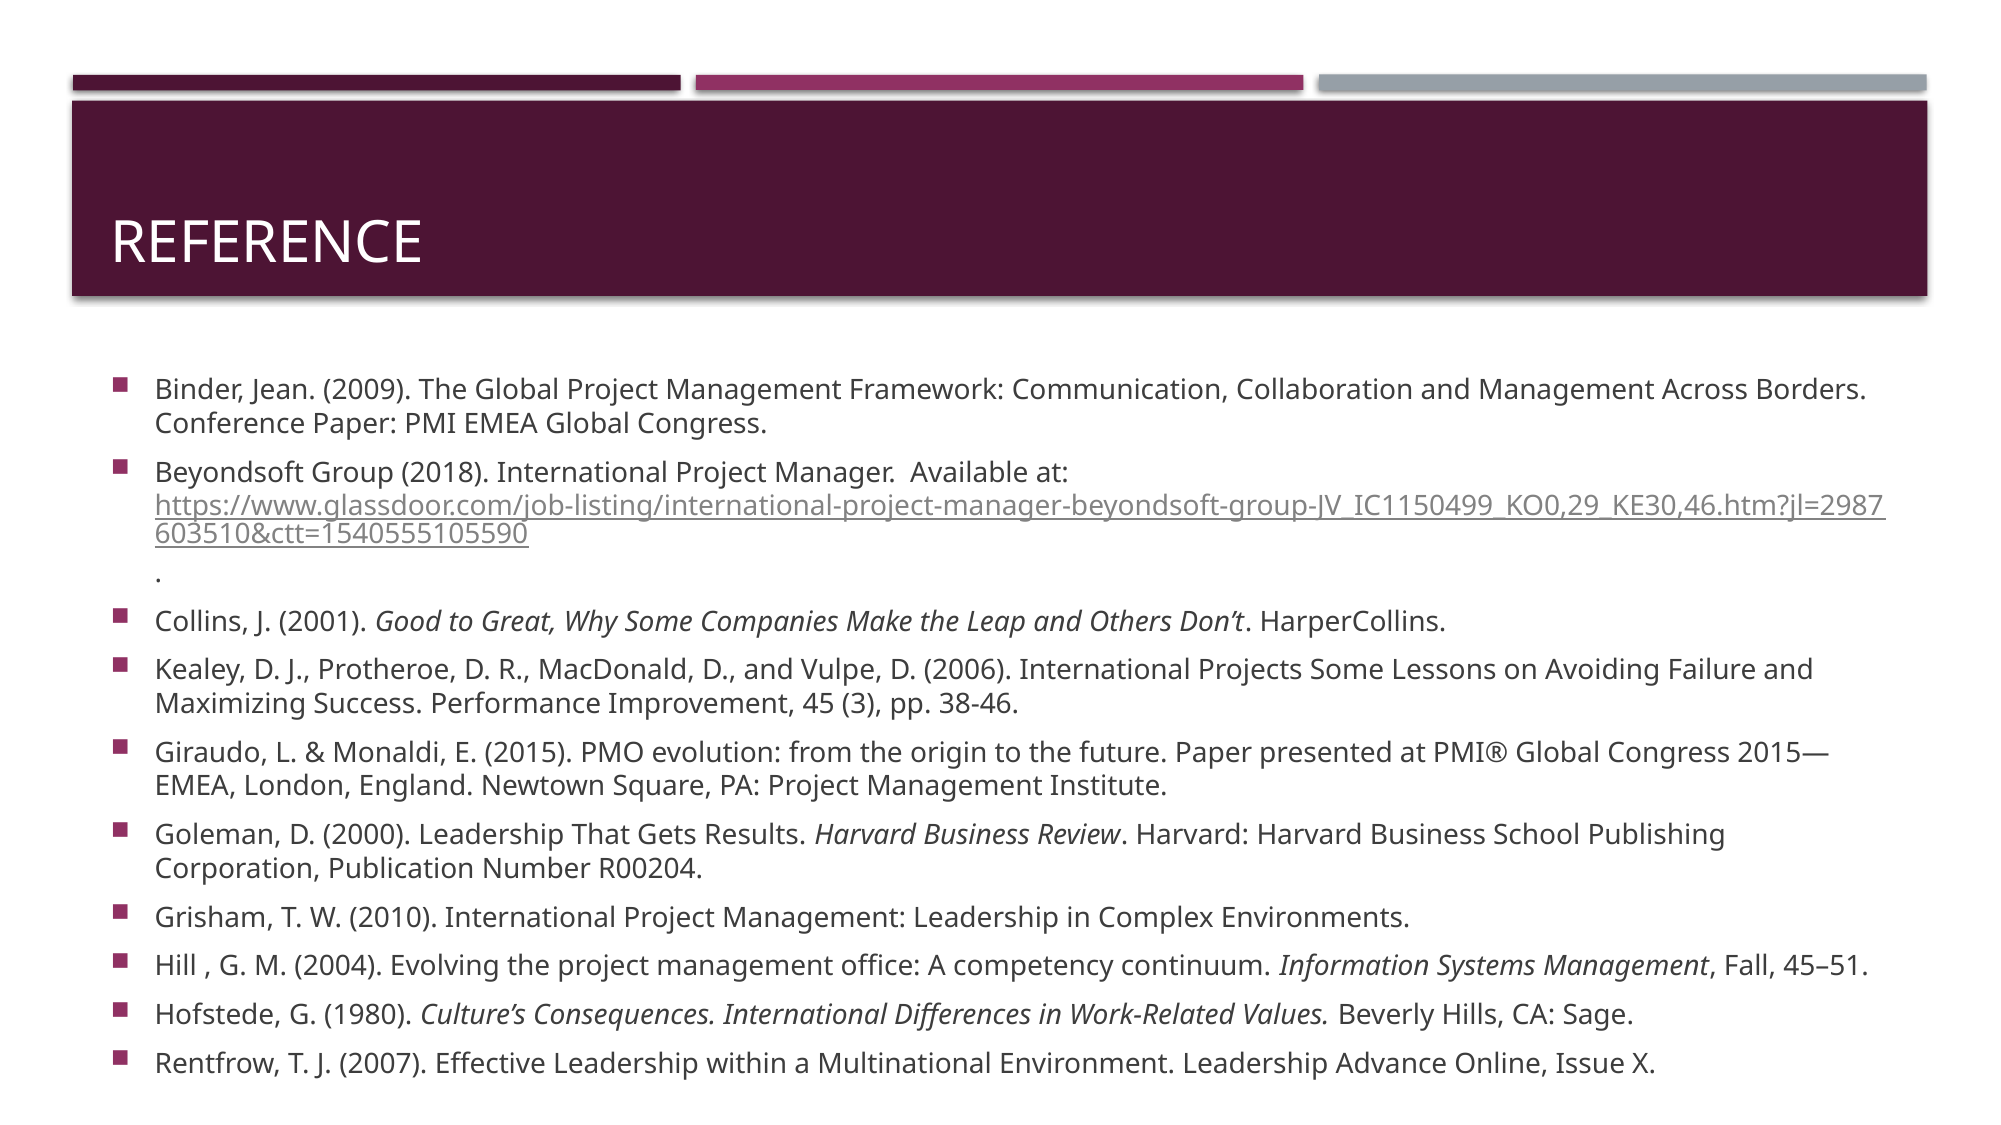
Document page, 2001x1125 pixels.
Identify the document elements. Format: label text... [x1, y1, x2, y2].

title Reference [95, 115, 1905, 282]
list Binder, Jean. (2009). The Global Project Management Framework: Communication, Collaboration and Management Across Borders. Conference Paper: PMI EMEA Global Congress. Beyondsoft Group (2018). International Project Manager. Available at: https://www.glassdoor.com/job-listing/international-project-manager-beyondsoft-group-JV_IC1150499_KO0,29_KE30,46.htm?jl=2987603510&ctt=1540555105590. Collins, J. (2001). Good to Great, Why Some Companies Make the Leap and Others Don’t. HarperCollins. Kealey, D. J., Protheroe, D. R., MacDonald, D., and Vulpe, D. (2006). International Projects Some Lessons on Avoiding Failure and Maximizing Success. Performance Improvement, 45 (3), pp. 38-46. Giraudo, L. & Monaldi, E. (2015). PMO evolution: from the origin to the future. Paper presented at PMI® Global Congress 2015—EMEA, London, England. Newtown Square, PA: Project Management Institute. Goleman, D. (2000). Leadership That Gets Results. Harvard Business Review. Harvard: Harvard Business School Publishing Corporation, Publication Number R00204. Grisham, T. W. (2010). International Project Management: Leadership in Complex Environments. Hill , G. M. (2004). Evolving the project management office: A competency continuum. Information Systems Management, Fall, 45–51. Hofstede, G. (1980). Culture’s Consequences. International Differences in Work‐Related Values. Beverly Hills, CA: Sage. Rentfrow, T. J. (2007). Effective Leadership within a Multinational Environment. Leadership Advance Online, Issue X. [95, 357, 1905, 1065]
